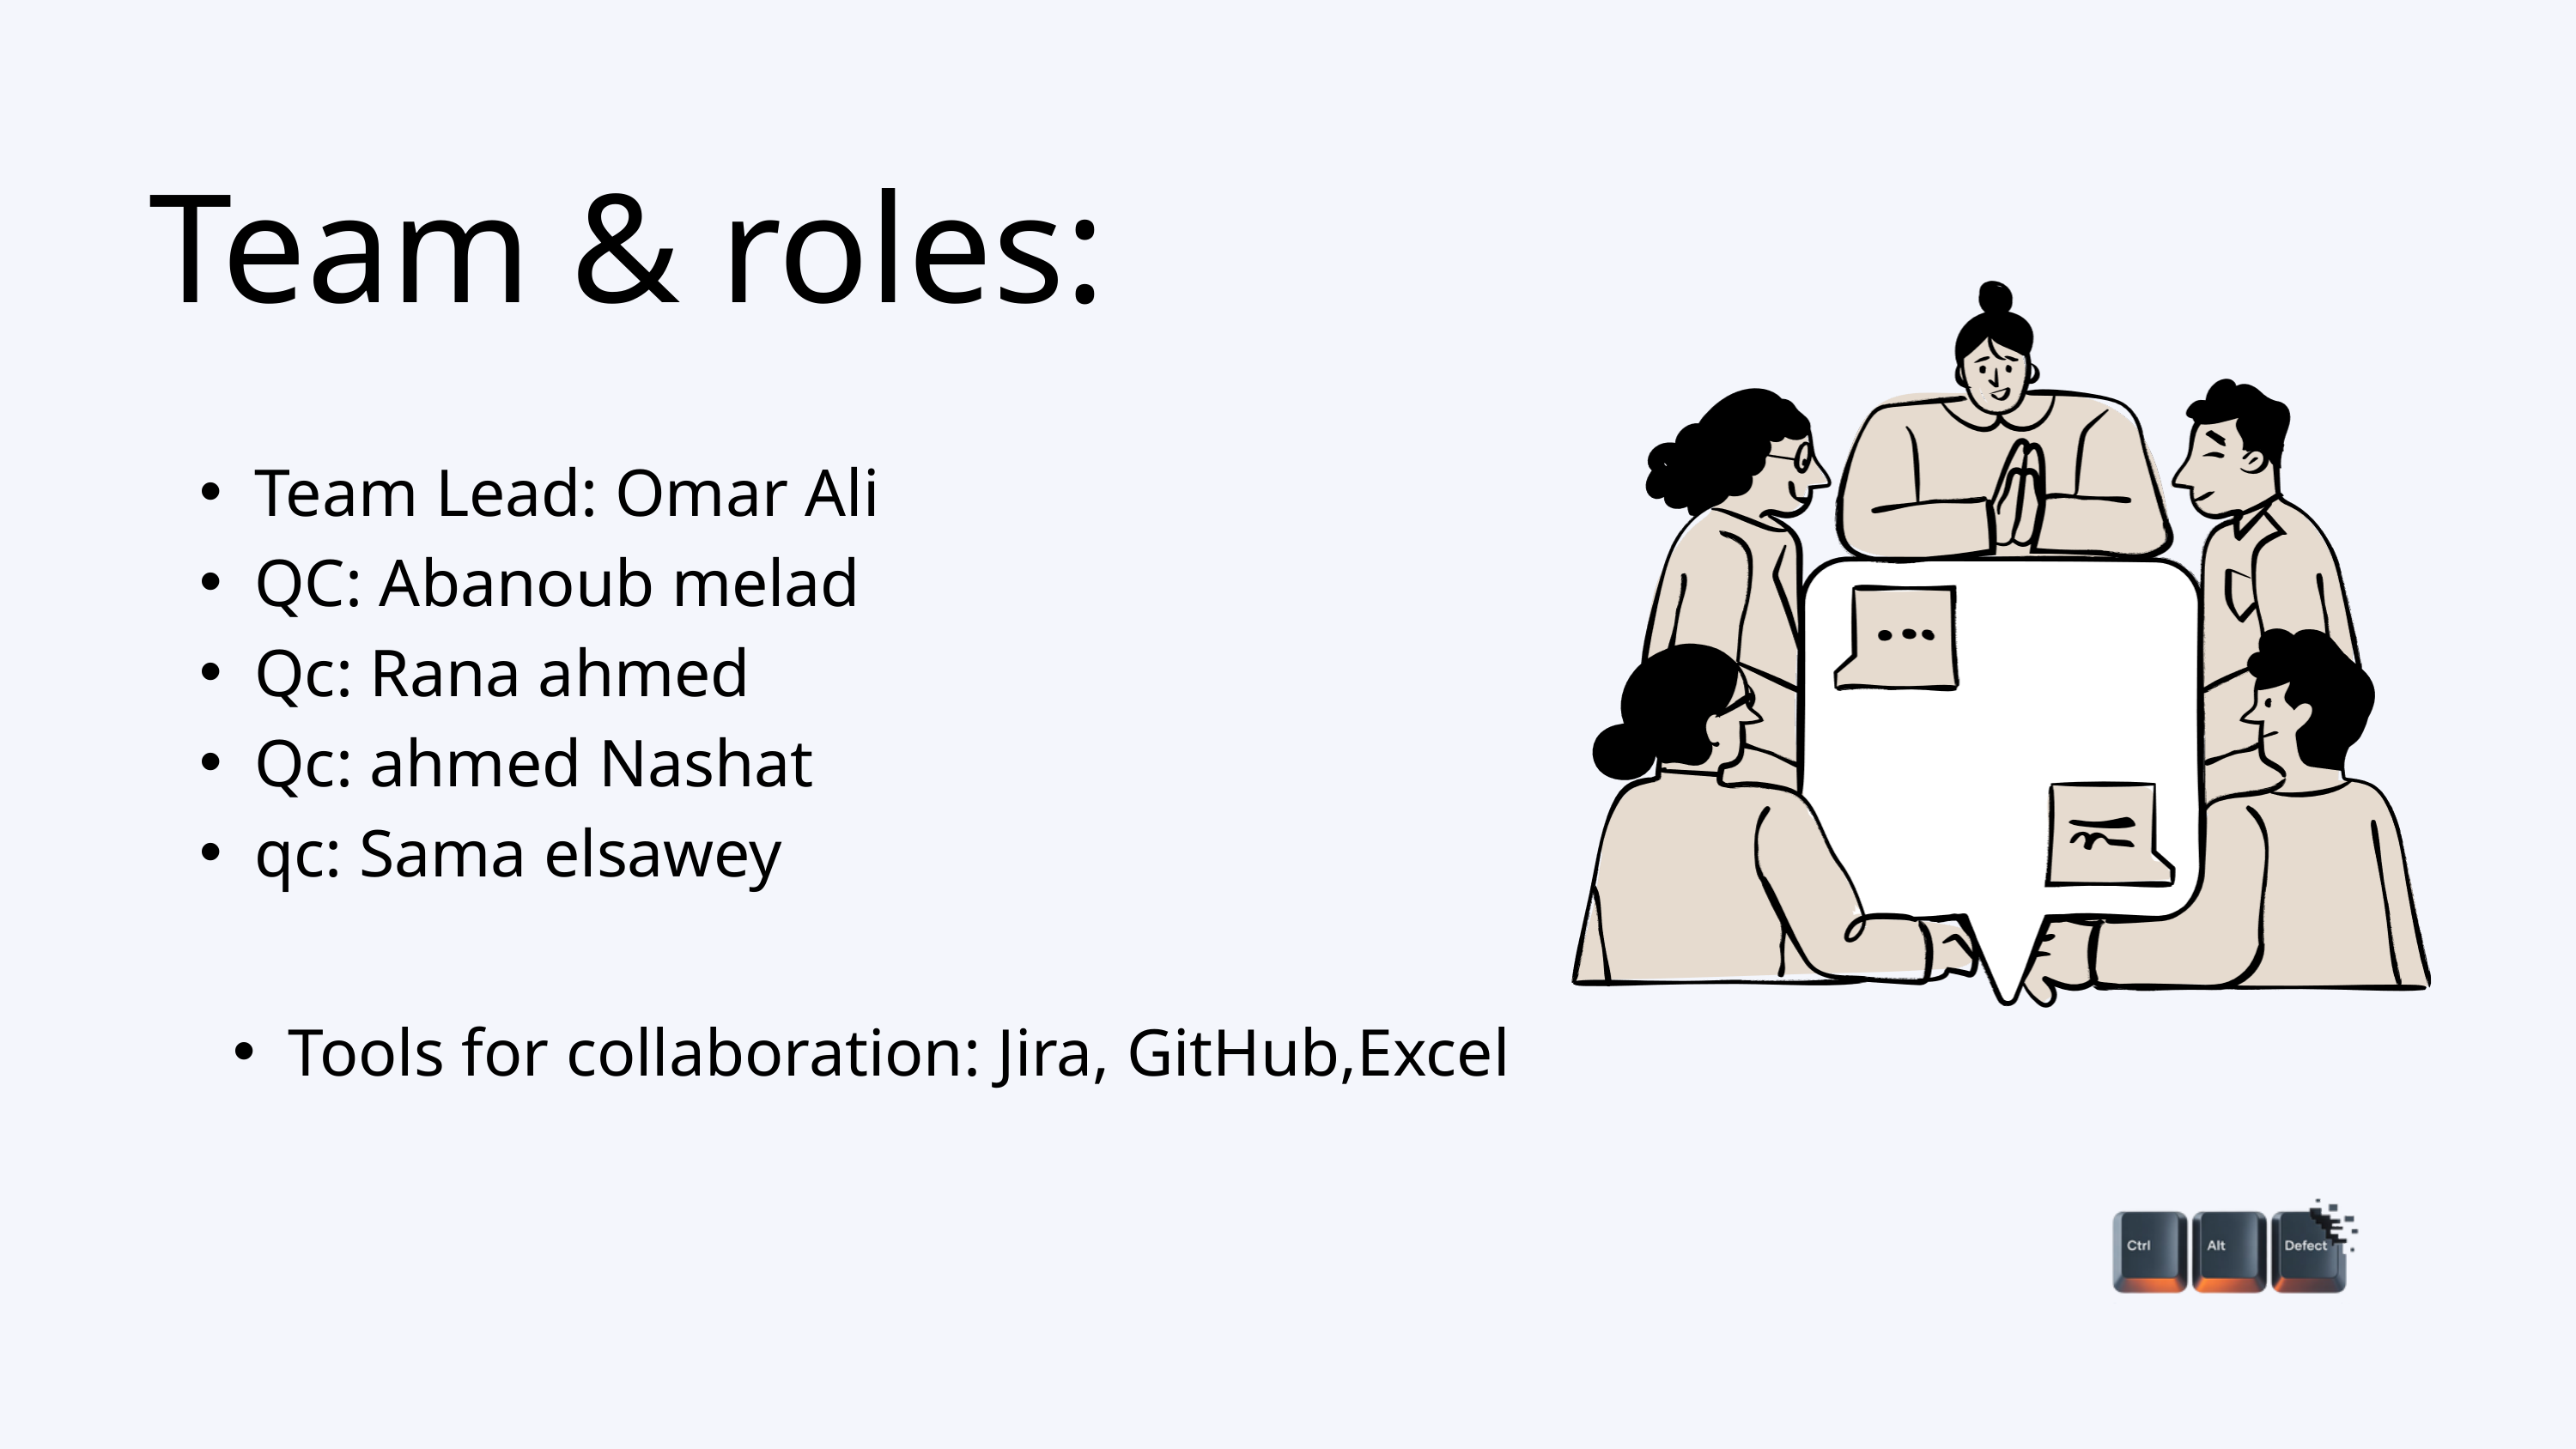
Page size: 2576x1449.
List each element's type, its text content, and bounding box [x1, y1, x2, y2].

text_box Tools for collaboration: Jira, GitHub,Excel [144, 998, 1545, 1089]
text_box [2029, 1195, 2432, 1304]
text_box Team Lead: Omar Ali QC: Abanoub melad Qc: Rana ahmed Qc: ahmed Nashat qc: Sama elsawey [144, 439, 989, 890]
text_box [1571, 280, 2432, 1009]
text_box Team & roles: [144, 122, 1111, 333]
